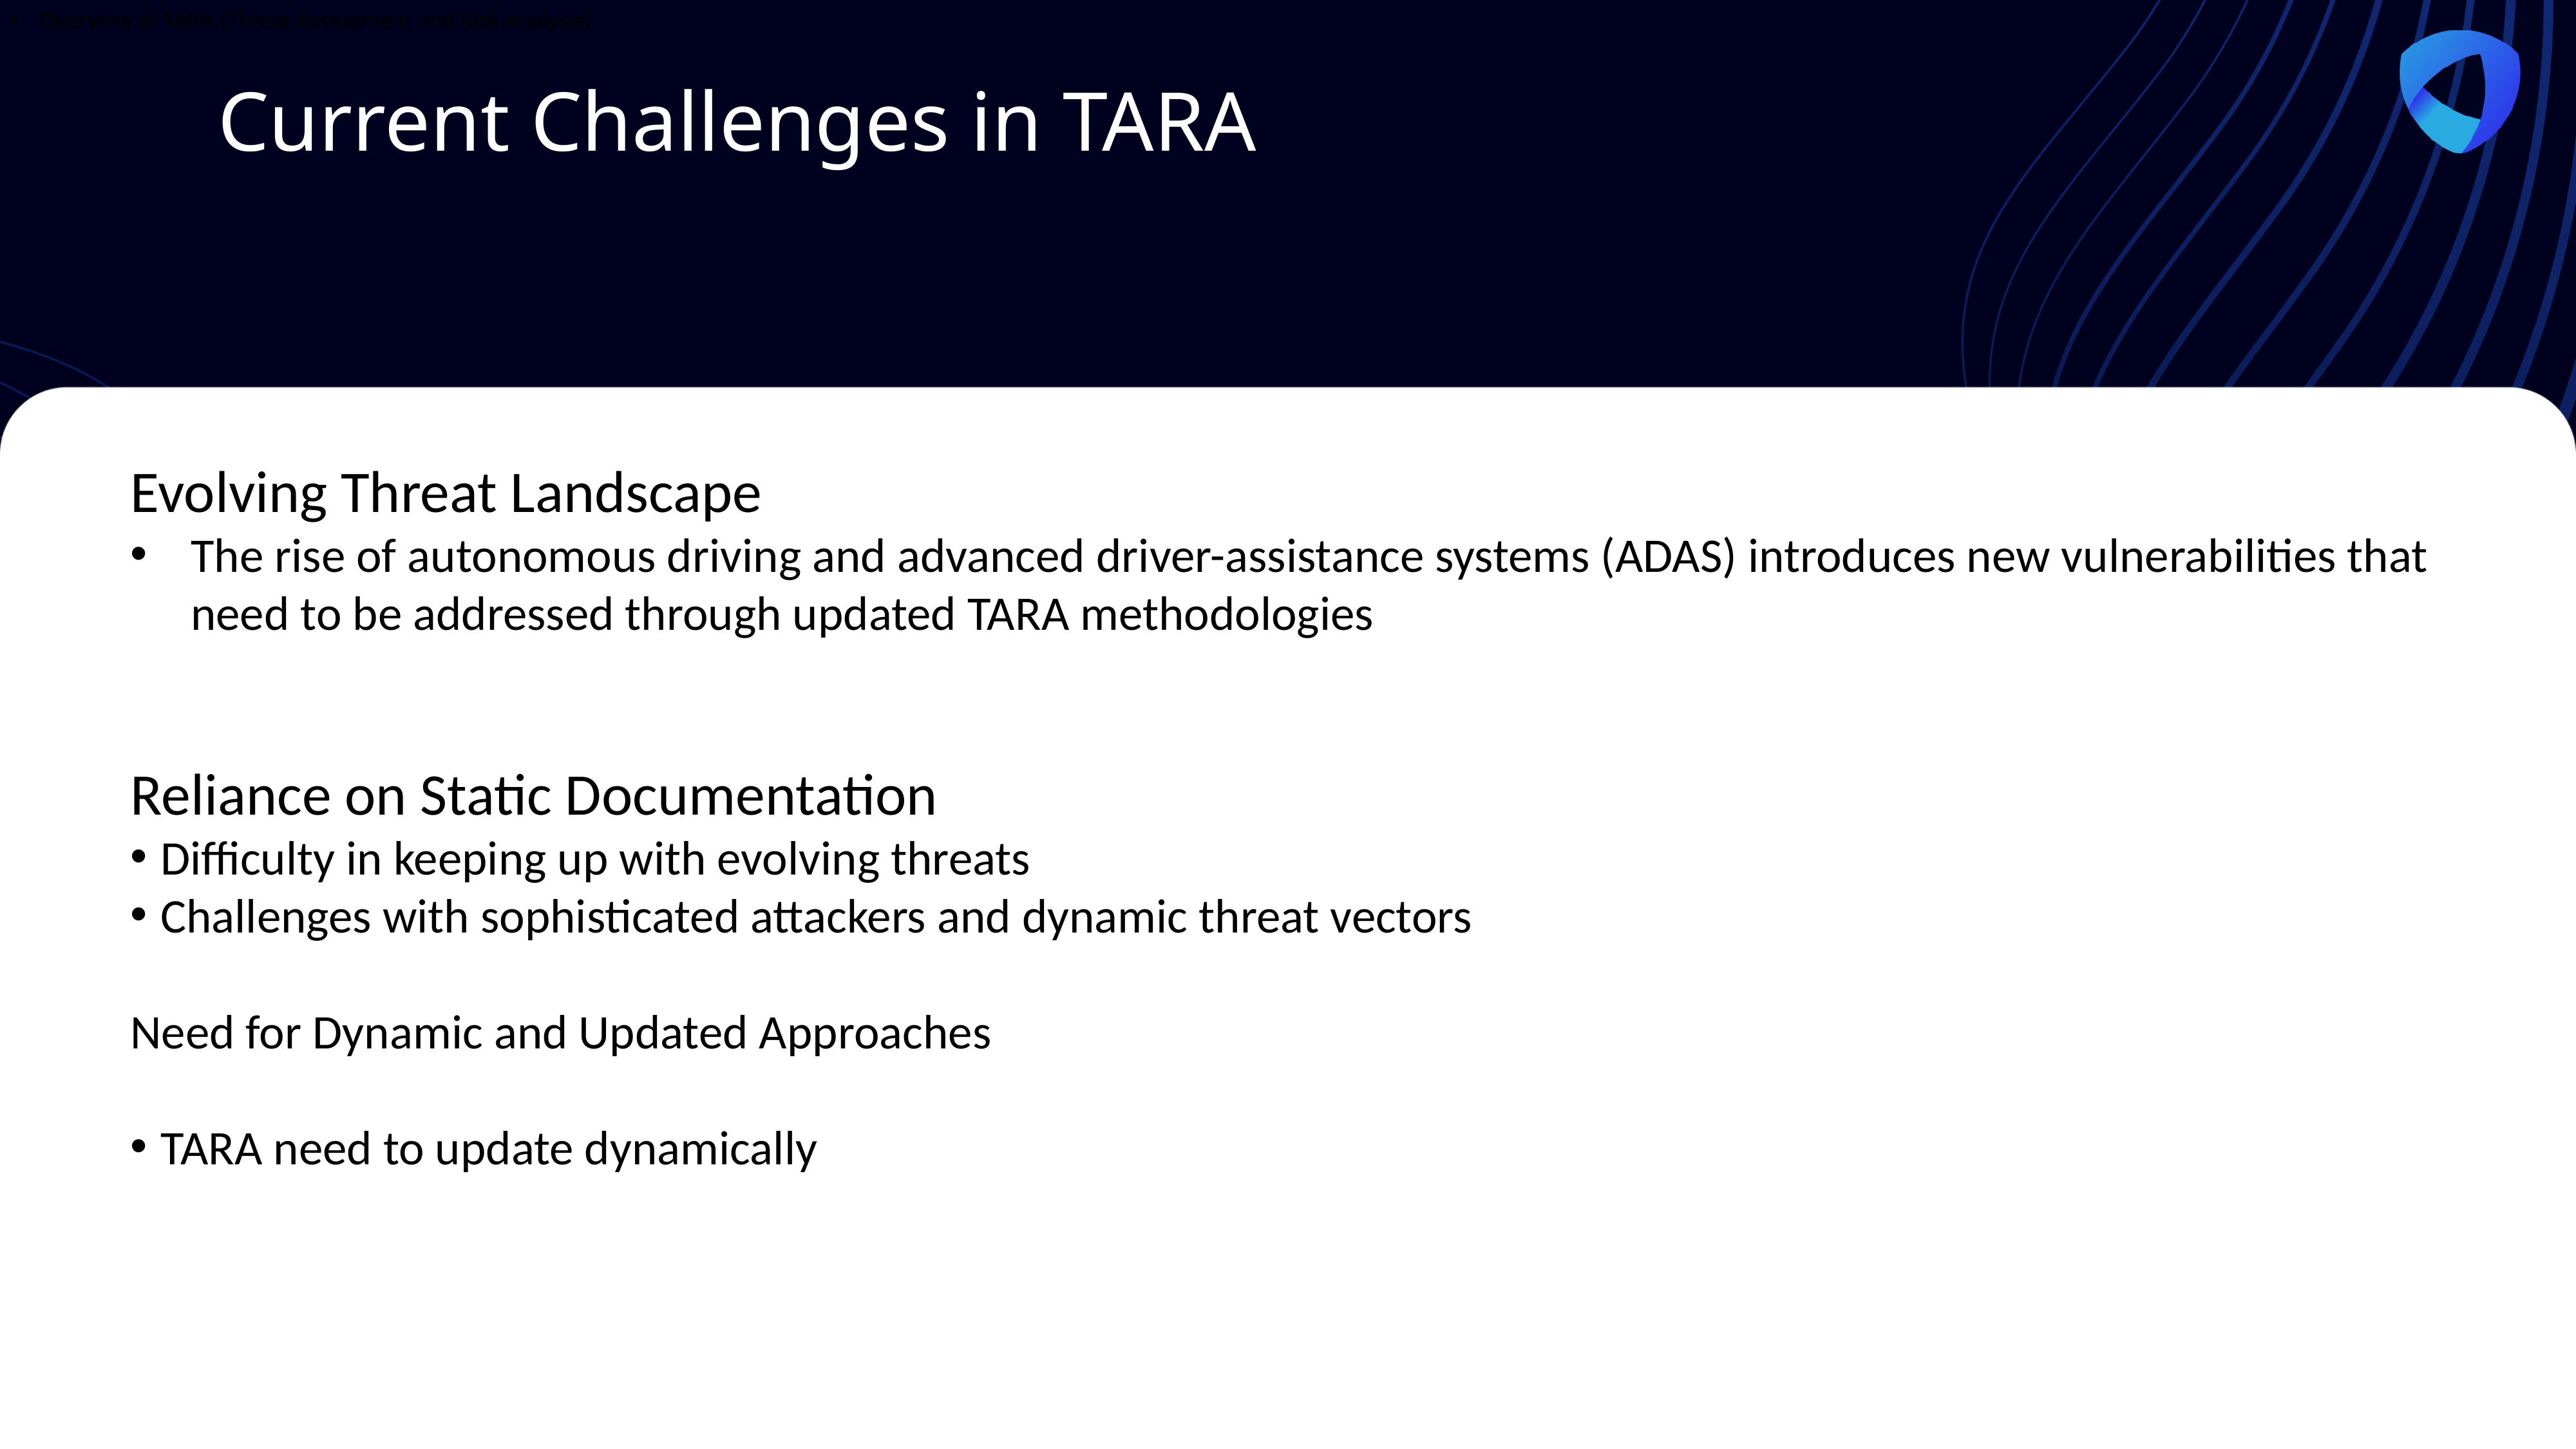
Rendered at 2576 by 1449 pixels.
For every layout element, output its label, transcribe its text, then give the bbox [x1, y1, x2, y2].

text_box Current Challenges in TARA [218, 53, 2041, 167]
text_box Overview of TARA (Threat Assessment and Risk Analysis) [0, 0, 2576, 1449]
text_box Evolving Threat Landscape The rise of autonomous driving and advanced driver-assistance systems (ADAS) introduces new vulnerabilities that need to be addressed through updated TARA methodologies Reliance on Static Documentation Difficulty in keeping up with evolving threats Challenges with sophisticated attackers and dynamic threat vectors Need for Dynamic and Updated Approaches TARA need to update dynamically [120, 448, 2508, 1179]
text_box [2400, 30, 2534, 153]
